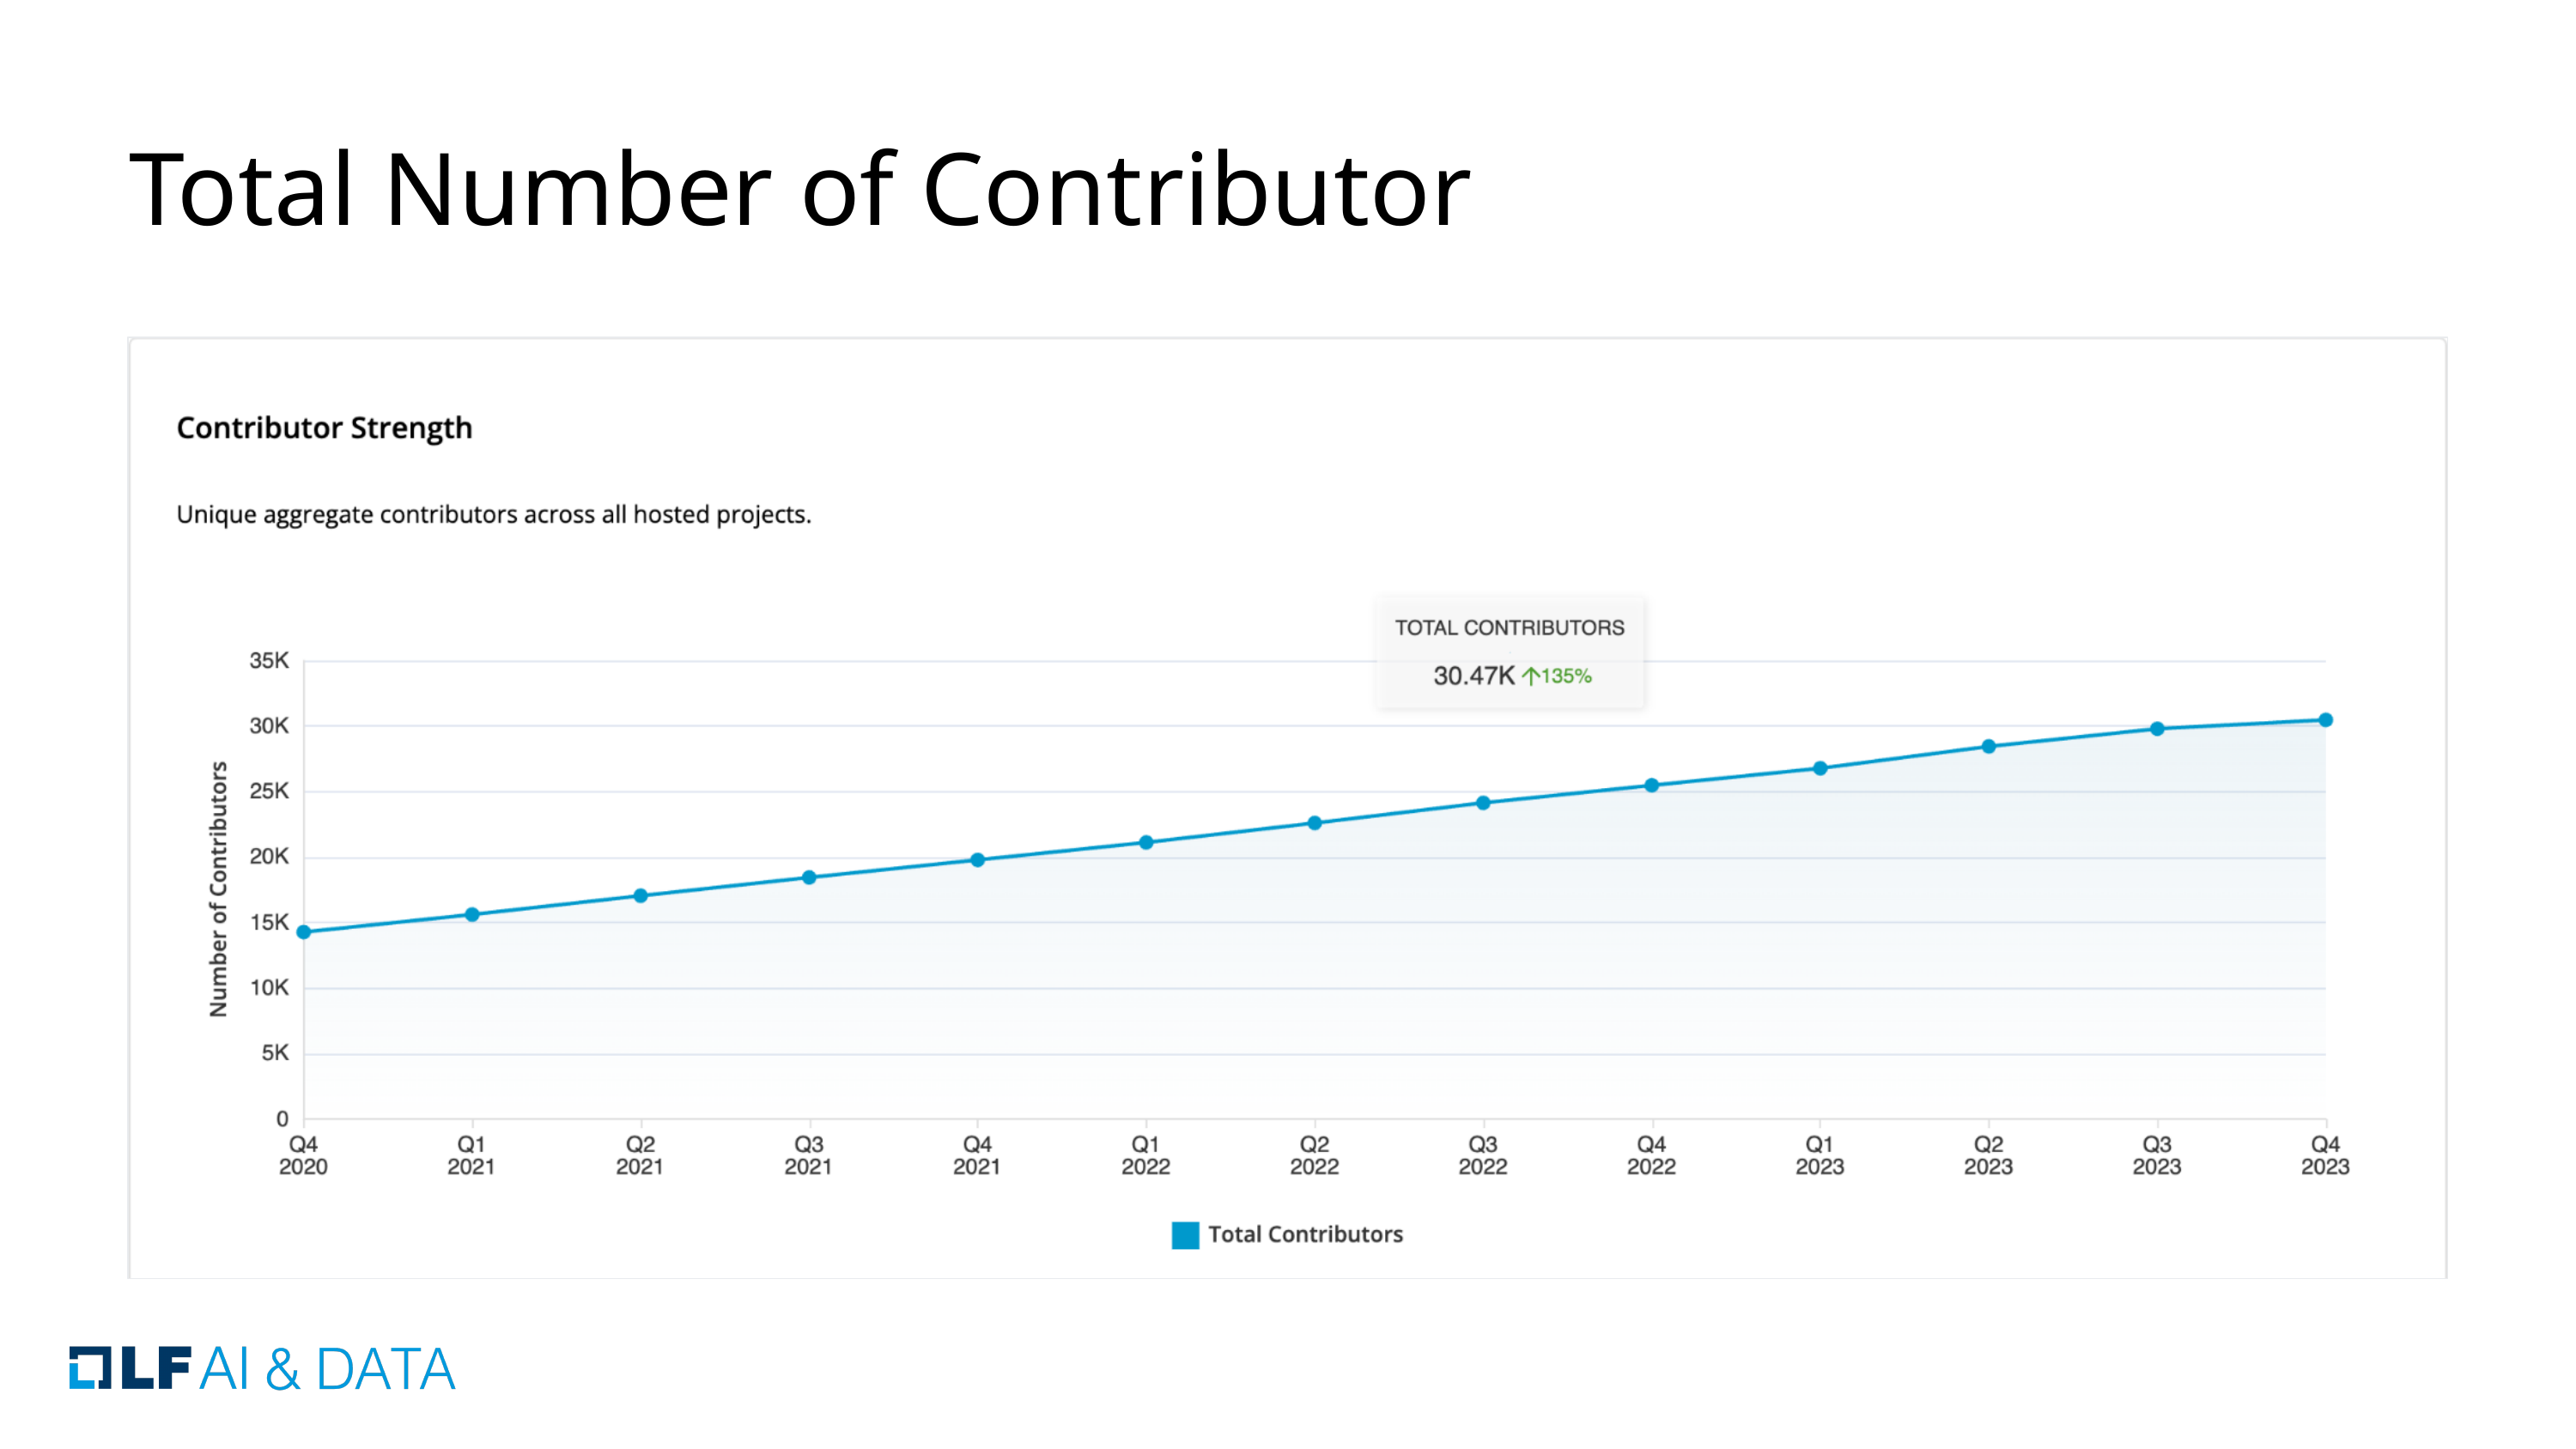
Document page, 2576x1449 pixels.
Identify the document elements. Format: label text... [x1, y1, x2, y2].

picture [128, 337, 2448, 1279]
title Total Number of Contributor [129, 124, 2576, 367]
picture [61, 1341, 461, 1397]
